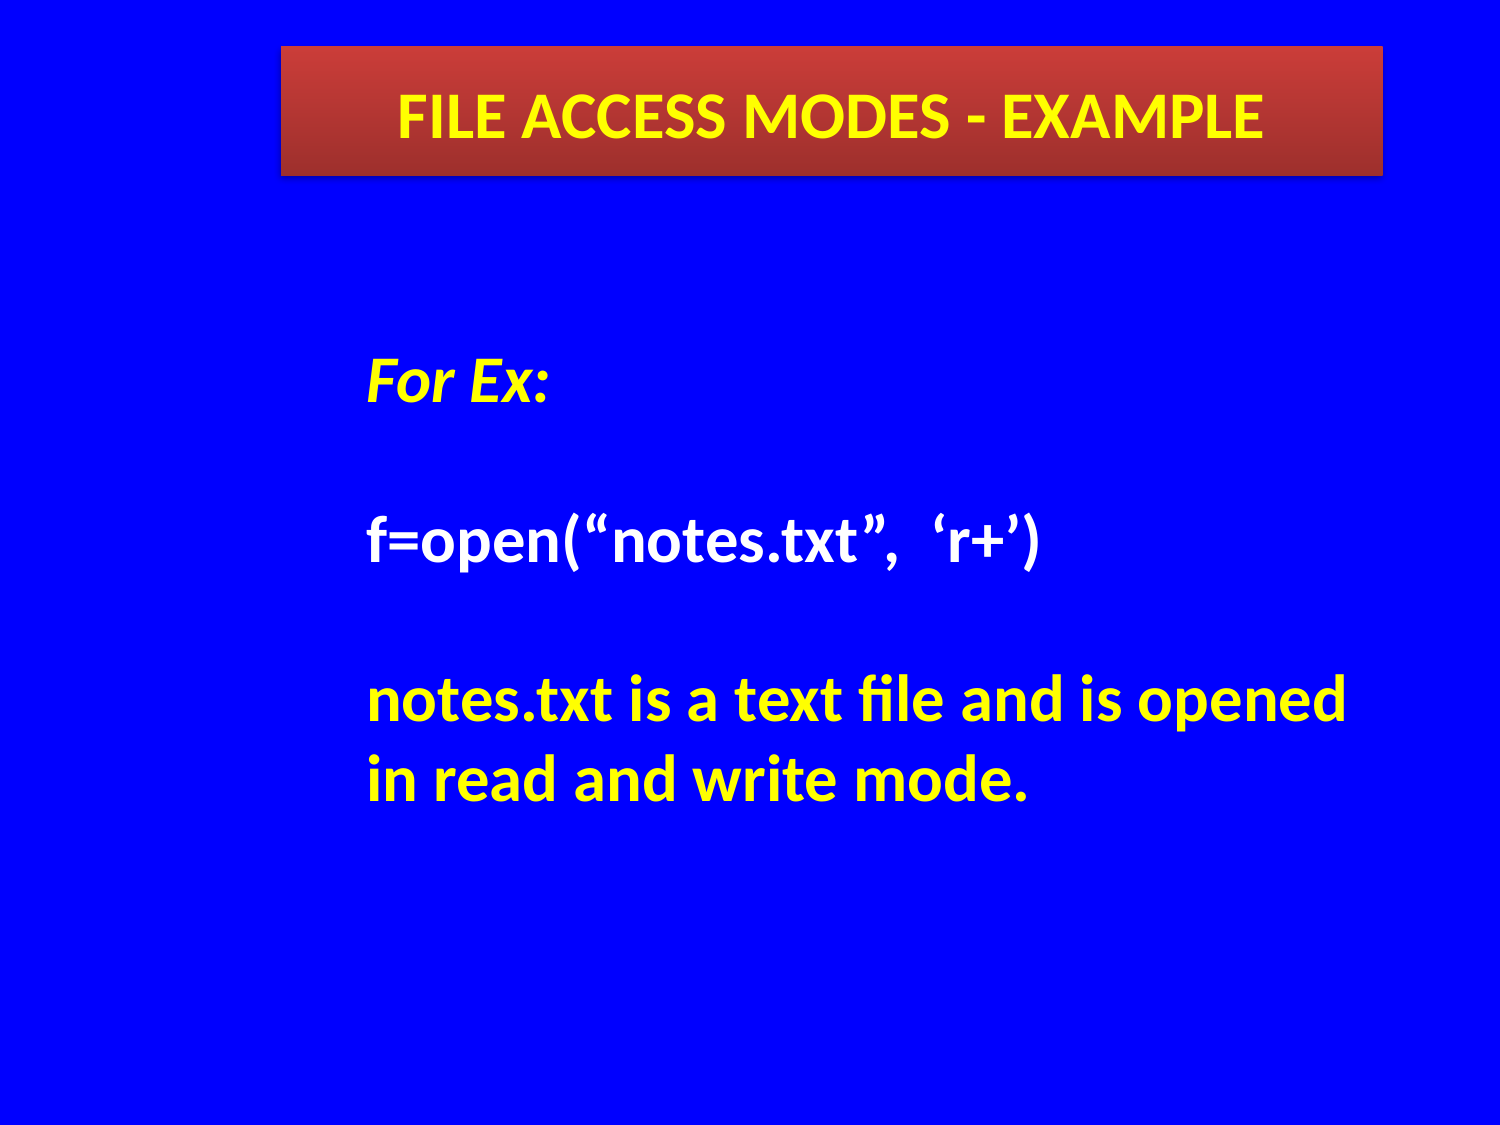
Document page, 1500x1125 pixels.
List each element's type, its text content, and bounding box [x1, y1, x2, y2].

text_box For Ex: f=open(“notes.txt”, ‘r+’) notes.txt is a text file and is opened in read and write mode. [351, 328, 1407, 823]
text_box FILE ACCESS MODES - EXAMPLE [281, 46, 1383, 176]
